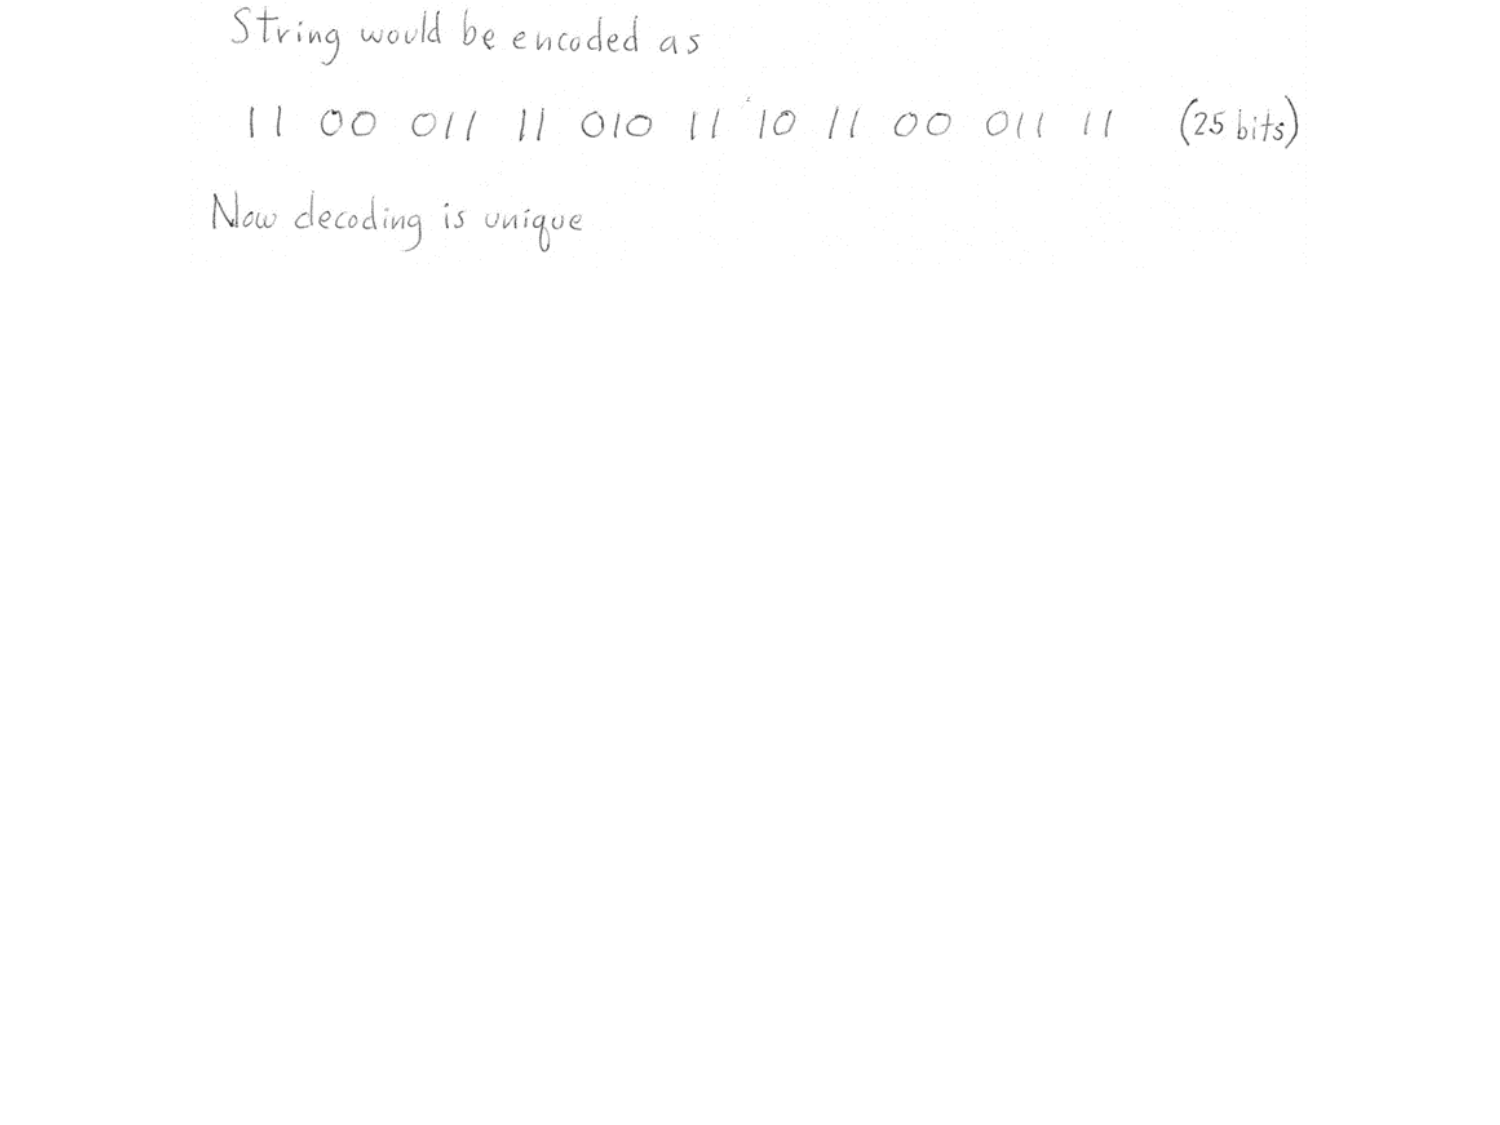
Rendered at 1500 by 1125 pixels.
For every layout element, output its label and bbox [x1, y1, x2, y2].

picture [188, 0, 1312, 269]
